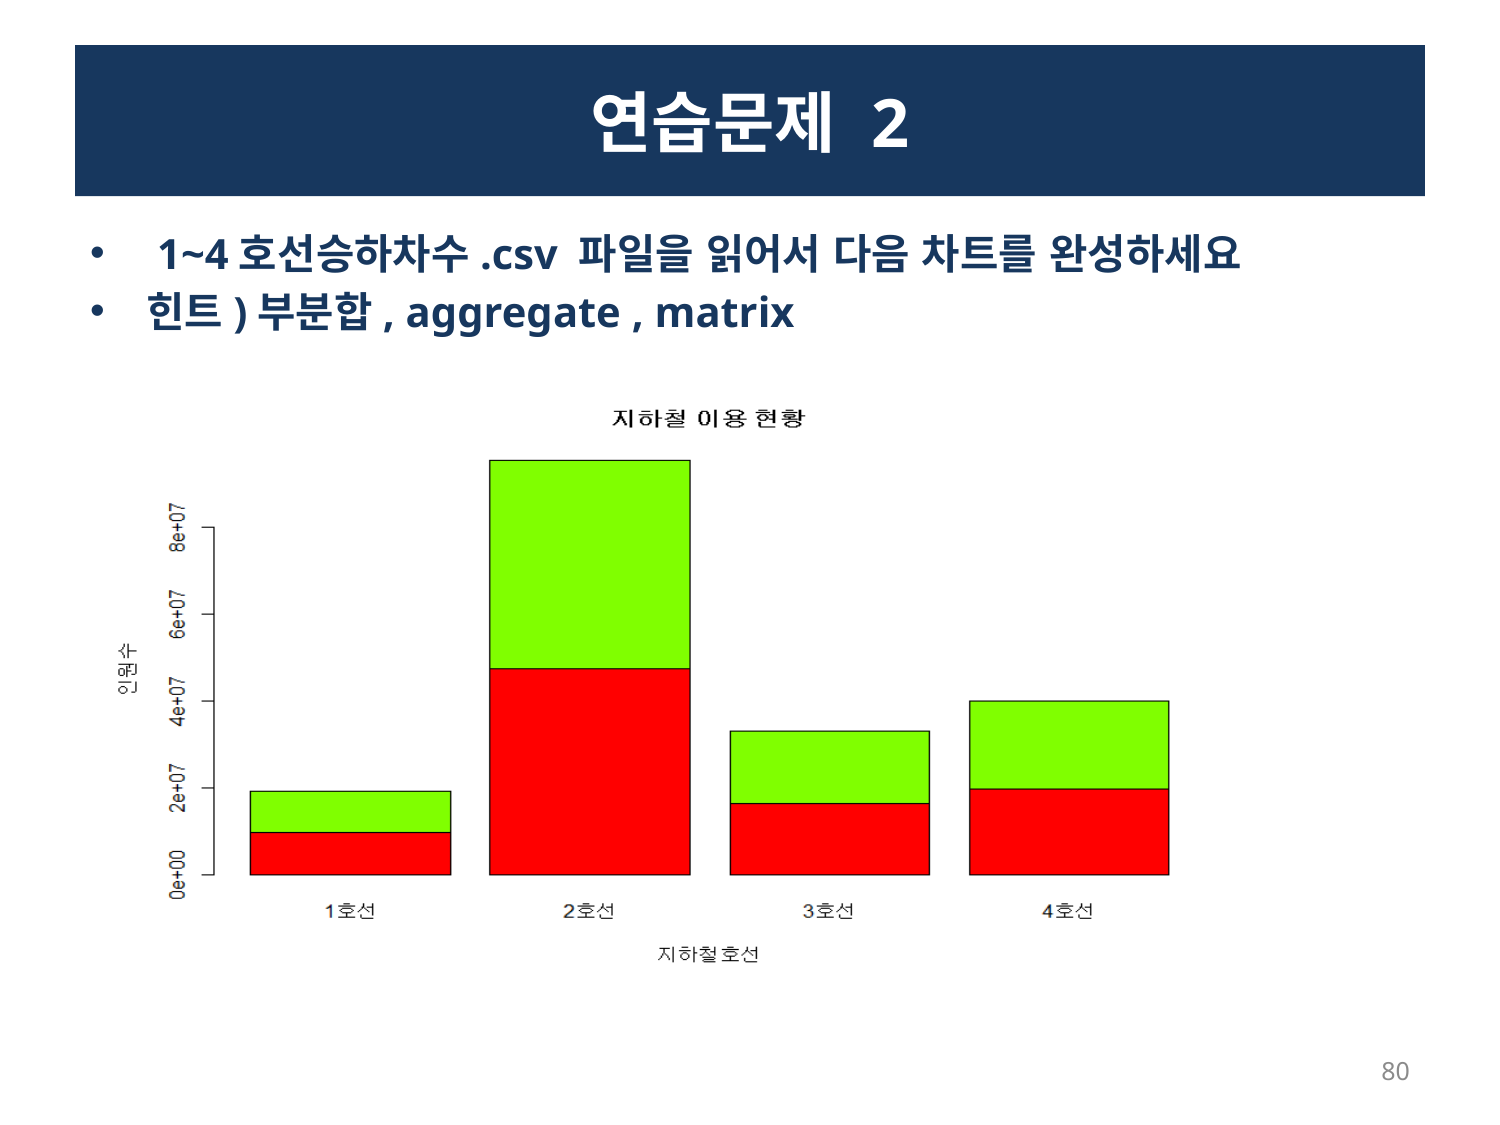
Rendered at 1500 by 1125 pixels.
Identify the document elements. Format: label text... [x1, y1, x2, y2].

list 1~4호선승하차수.csv 파일을 읽어서 다음 차트를 완성하세요 힌트)부분합, aggregate , matrix [75, 219, 1425, 1005]
slide_number 80 [1074, 1042, 1425, 1103]
picture [111, 373, 1259, 988]
title 연습문제 2 [75, 45, 1425, 197]
